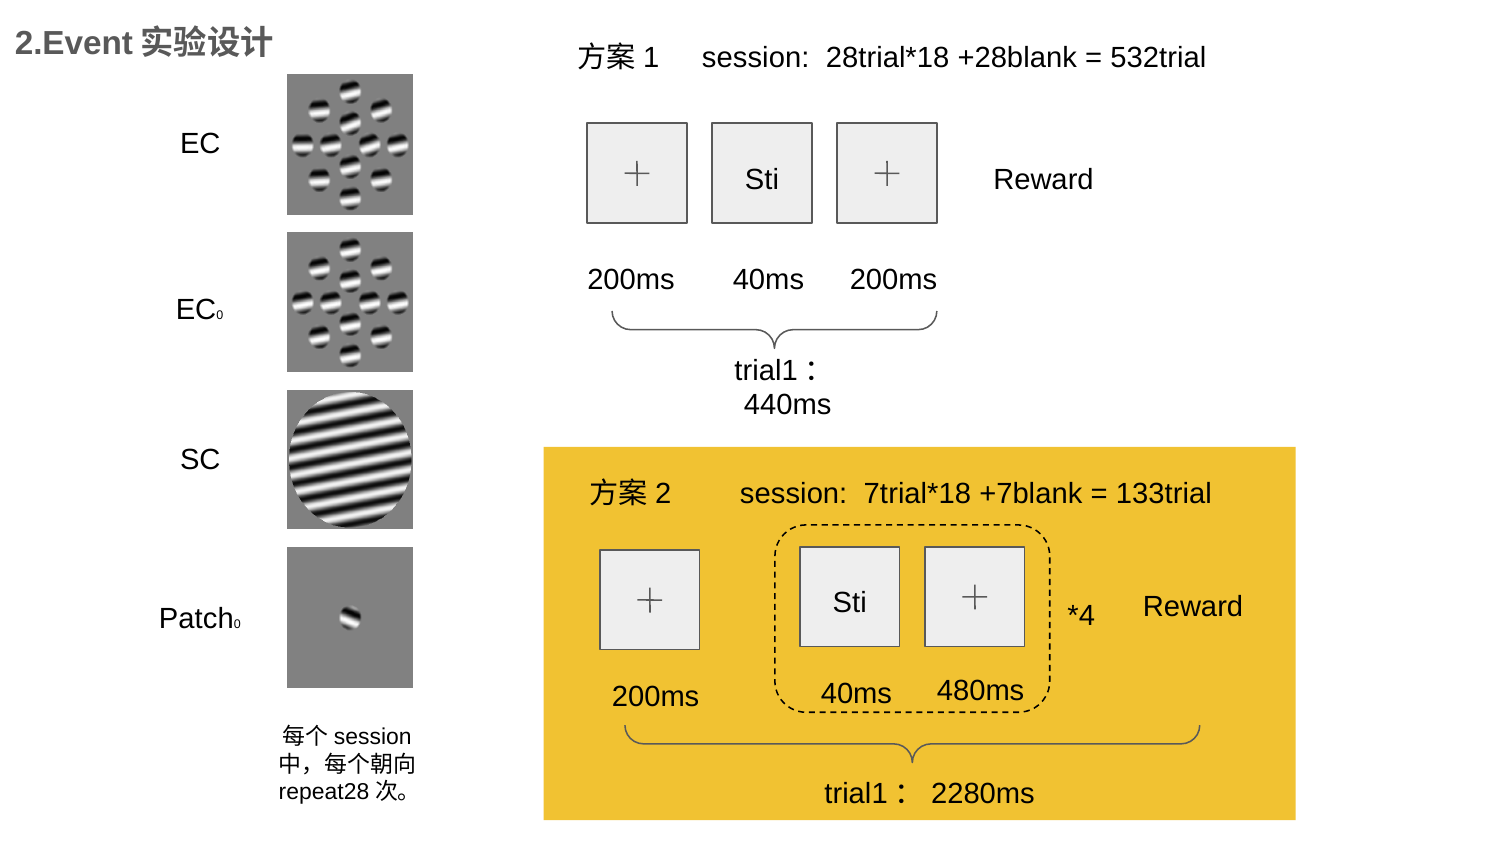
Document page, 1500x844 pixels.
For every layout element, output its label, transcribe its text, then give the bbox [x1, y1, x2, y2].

text_box SC [150, 424, 250, 490]
text_box trial1：440ms [676, 335, 900, 436]
text_box [612, 310, 937, 335]
picture [287, 232, 413, 373]
text_box Reward [1124, 571, 1262, 637]
text_box 200ms [562, 245, 700, 310]
text_box Reward [975, 145, 1112, 211]
text_box [837, 123, 937, 223]
text_box [712, 123, 812, 223]
text_box EC0 [150, 274, 249, 340]
text_box 方案2 [574, 459, 712, 525]
text_box 200ms [587, 662, 724, 728]
text_box Sti [724, 145, 800, 211]
text_box session: 7trial*18 +7blank = 133trial [724, 459, 1300, 525]
text_box Patch0 [137, 584, 263, 650]
text_box session: 28trial*18 +28blank = 532trial [687, 23, 1262, 89]
picture [287, 74, 413, 215]
text_box [774, 525, 1050, 713]
text_box [543, 446, 1296, 821]
text_box trial1：2280ms [786, 759, 1073, 825]
text_box 200ms [825, 245, 962, 310]
text_box [587, 123, 687, 223]
text_box 40ms [788, 708, 925, 725]
text_box 480ms [912, 692, 1049, 722]
text_box 40ms [700, 245, 825, 310]
text_box 每个session中，每个朝向repeat28次。 [263, 706, 436, 820]
text_box 2.Event实验设计 [0, 0, 492, 76]
picture [287, 390, 413, 529]
picture [287, 547, 413, 688]
text_box *4 [1013, 581, 1150, 647]
text_box 方案1 [562, 23, 687, 89]
text_box EC [150, 109, 250, 175]
text_box [599, 549, 700, 650]
text_box [624, 725, 1200, 763]
